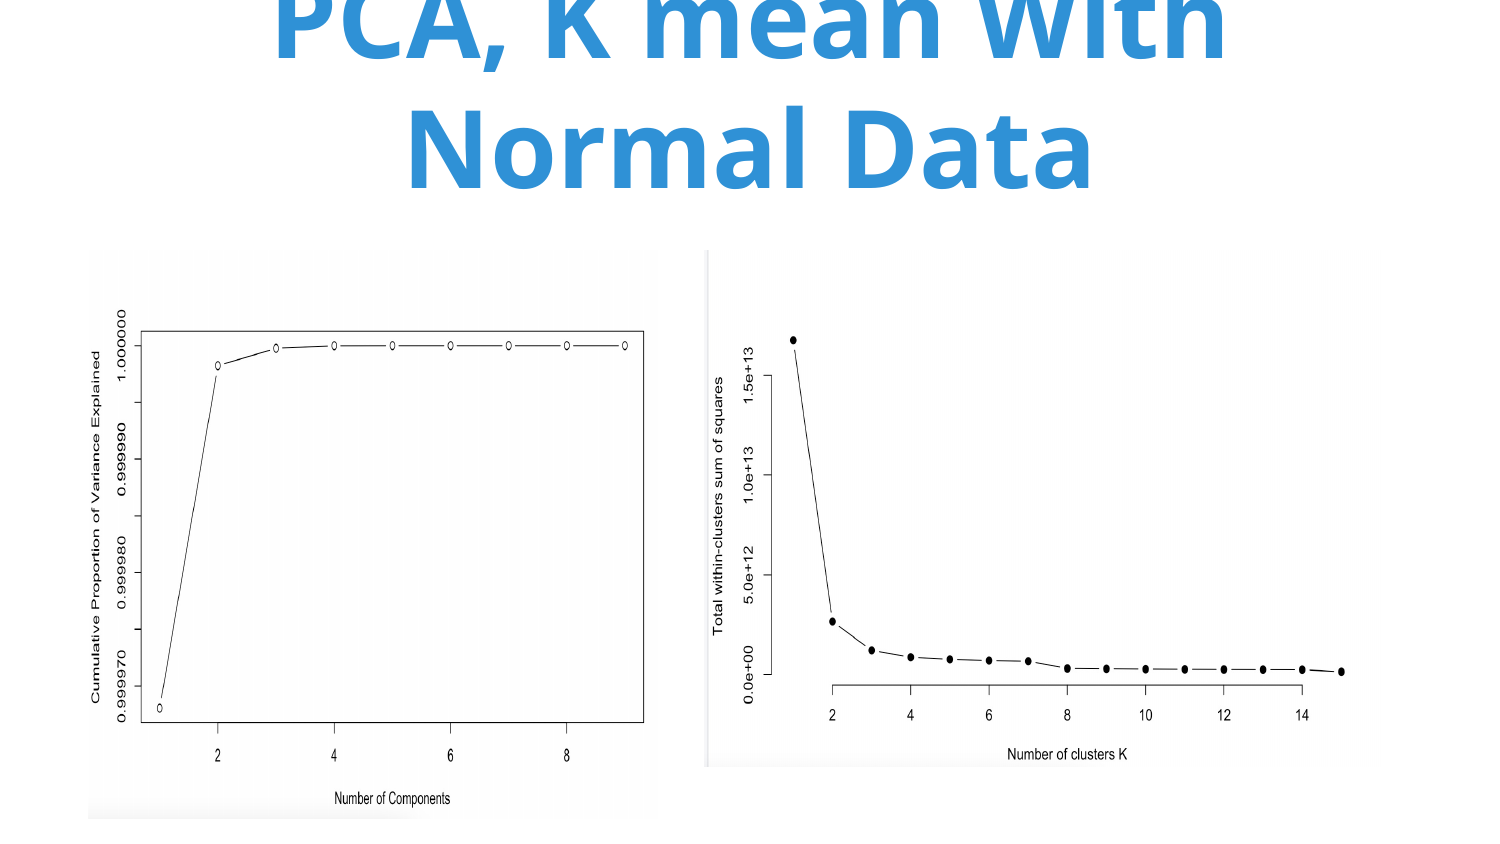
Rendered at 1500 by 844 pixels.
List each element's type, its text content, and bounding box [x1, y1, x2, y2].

title PCA, K mean With Normal Data [75, 67, 1425, 226]
picture [87, 250, 658, 819]
picture [703, 250, 1381, 768]
